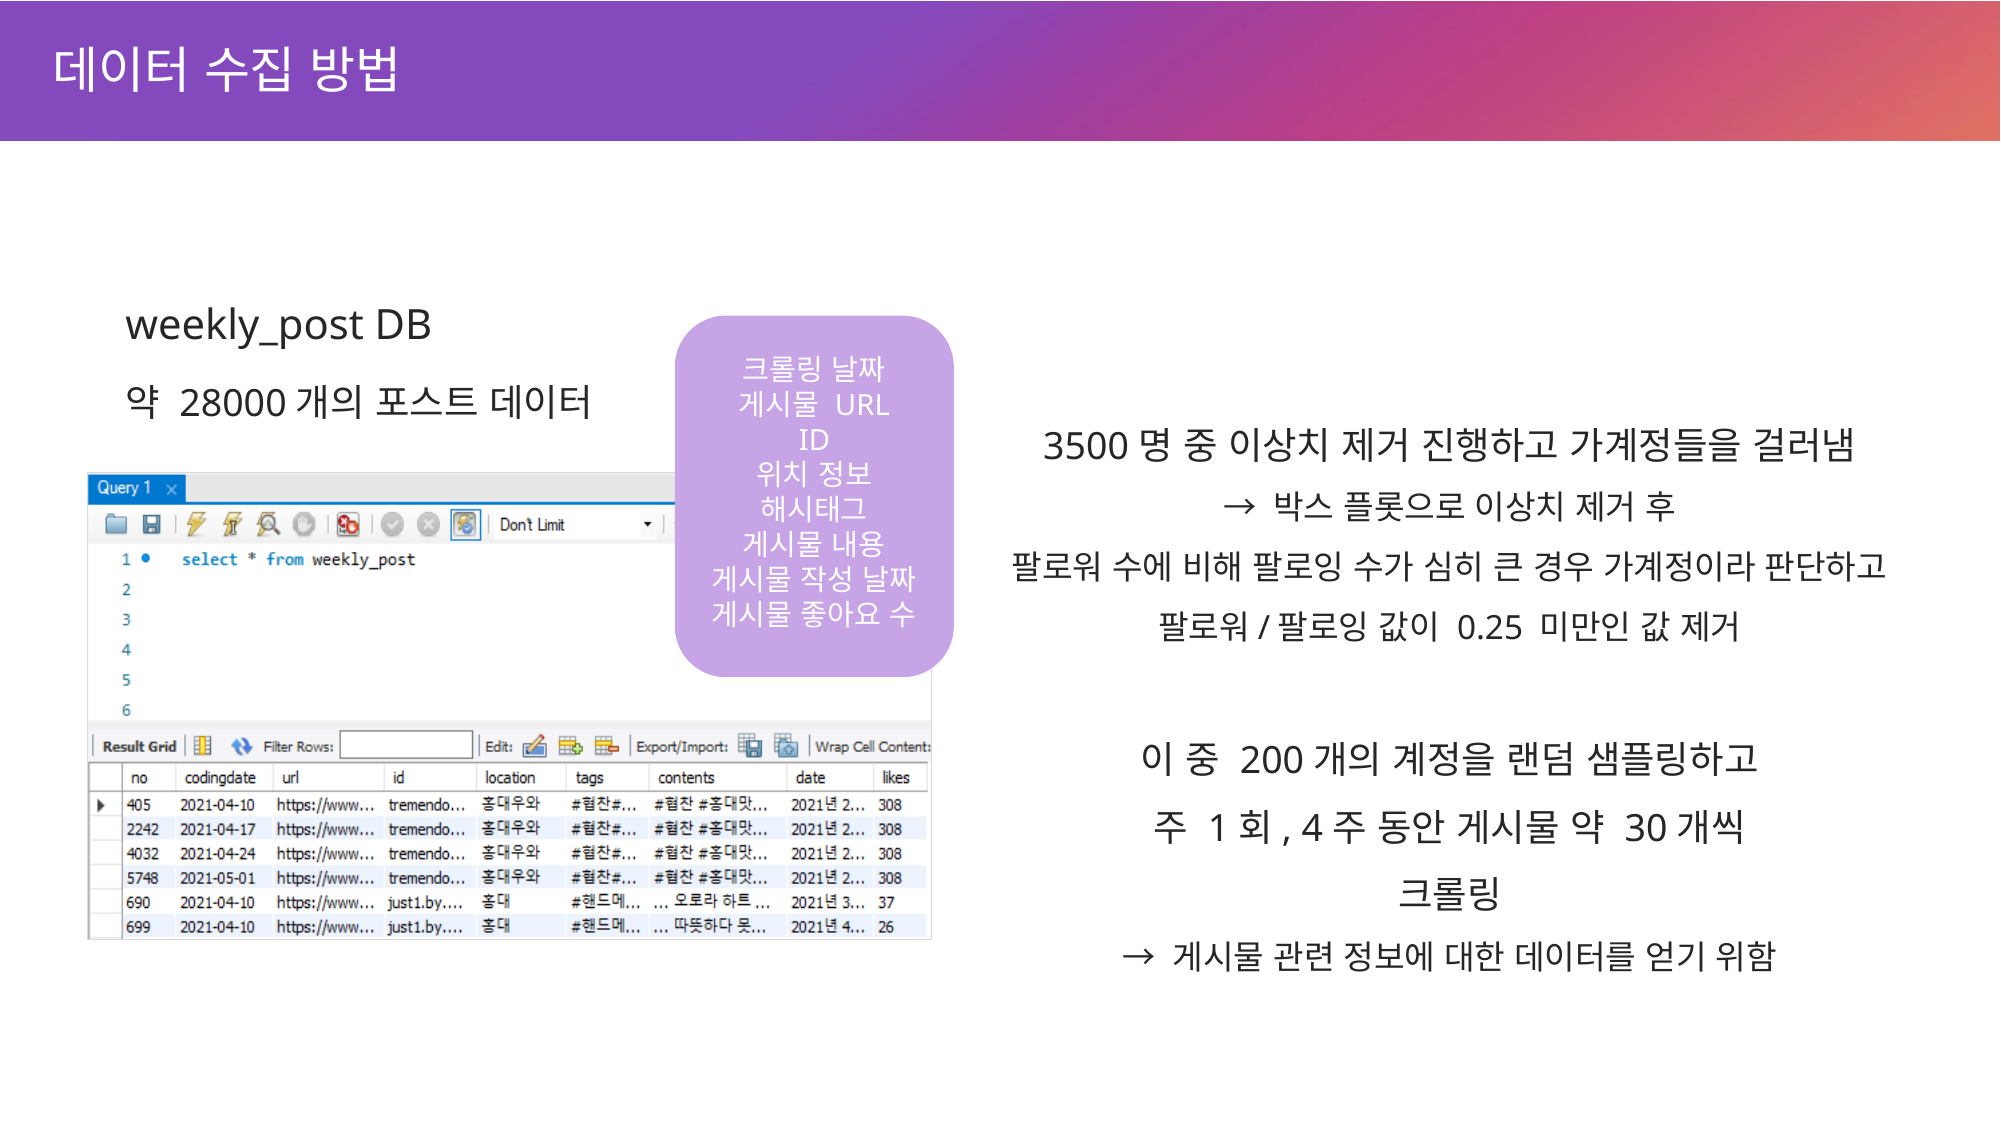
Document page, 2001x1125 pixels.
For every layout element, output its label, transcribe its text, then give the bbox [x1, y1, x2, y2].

text_box 이 중 200개의 계정을 랜덤 샘플링하고 주 1회, 4주 동안 게시물 약 30개씩 크롤링 → 게시물 관련 정보에 대한 데이터를 얻기 위함 [1090, 706, 1809, 984]
text_box 3500명 중 이상치 제거 진행하고 가계정들을 걸러냄 → 박스 플롯으로 이상치 제거 후 팔로워 수에 비해 팔로잉 수가 심히 큰 경우 가계정이라 판단하고 팔로워/팔로잉 값이 0.25 미만인 값 제거 [1071, 391, 1928, 654]
text_box 데이터 수집 방법 [37, 31, 417, 107]
picture [0, 0, 2000, 1071]
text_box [87, 290, 929, 940]
